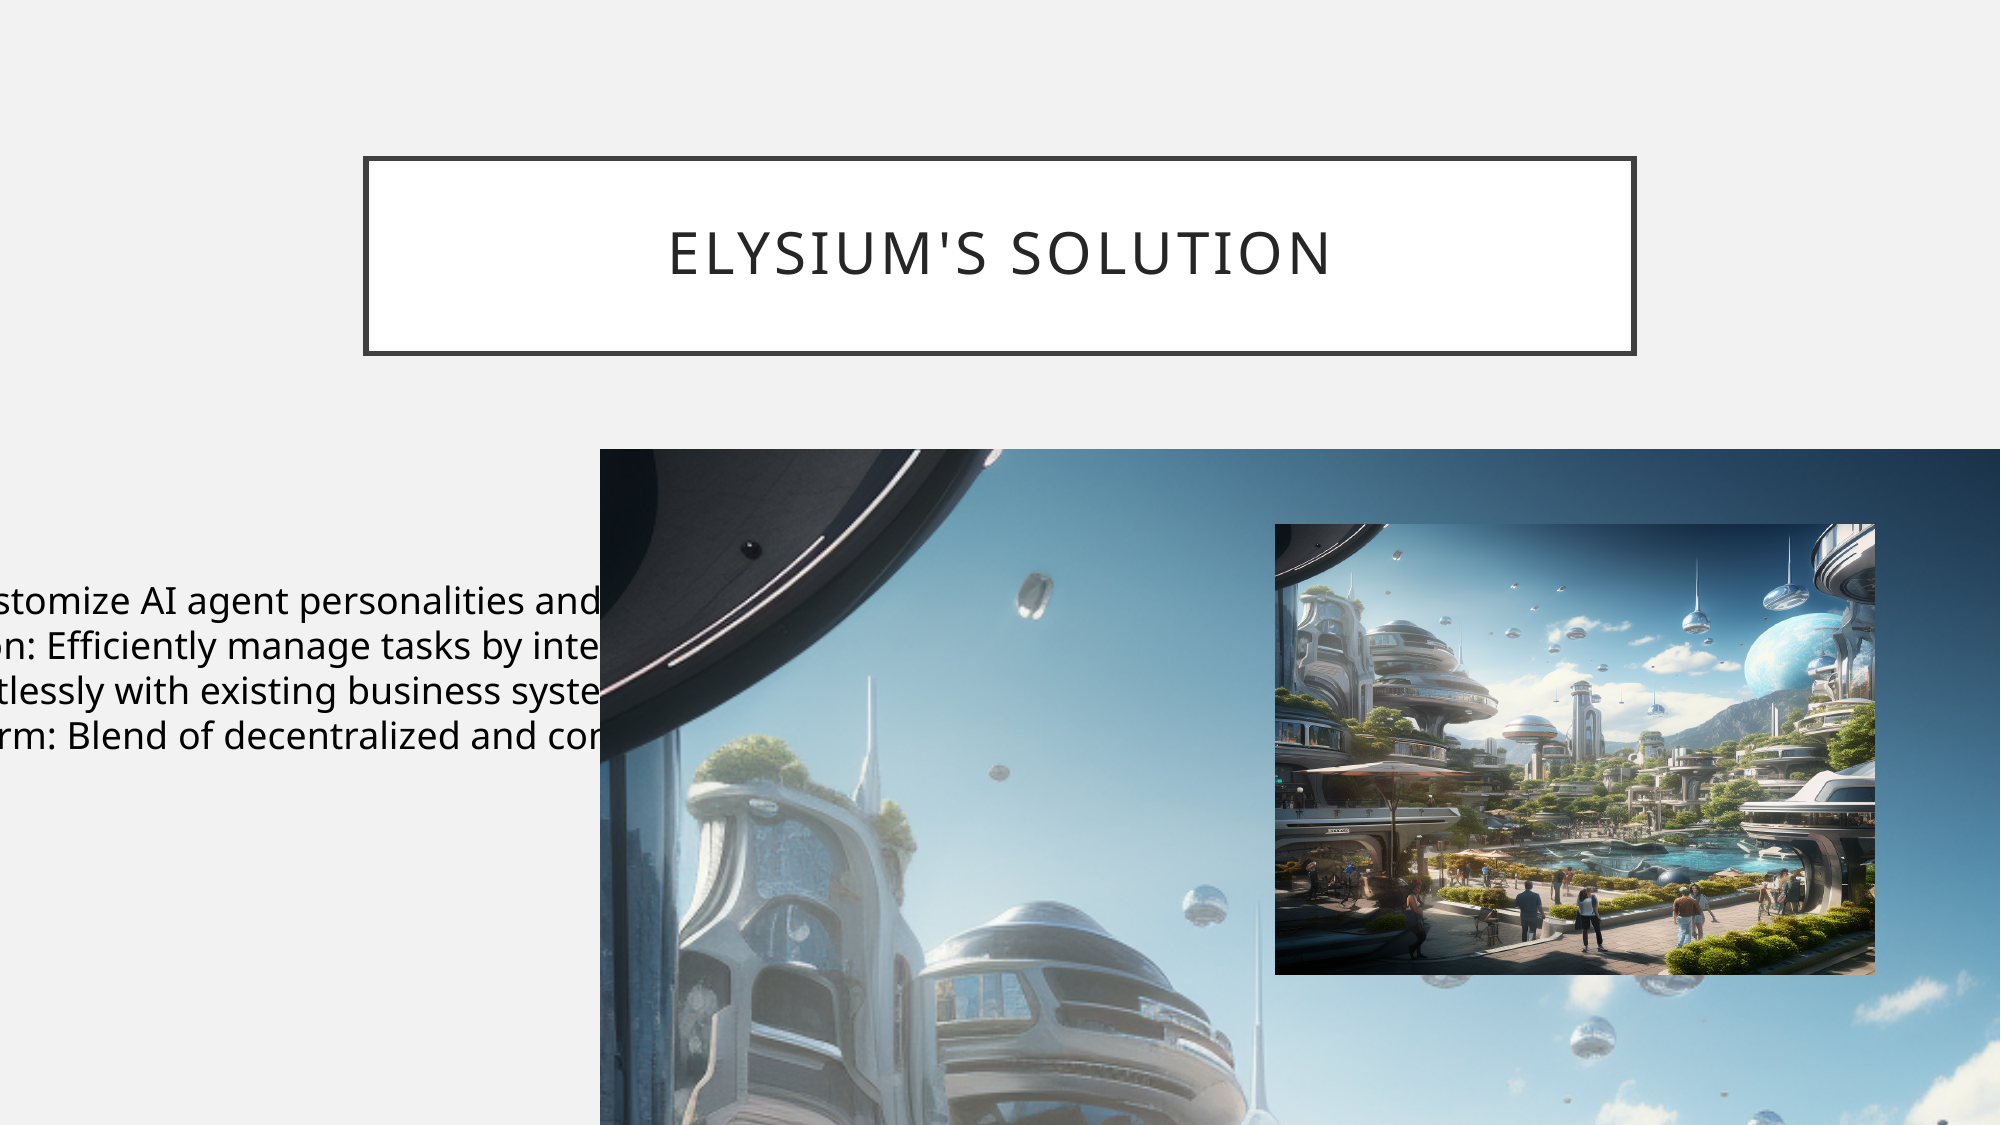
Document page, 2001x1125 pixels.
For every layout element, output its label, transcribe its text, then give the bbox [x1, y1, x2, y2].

picture [599, 449, 2000, 1125]
title Elysium's Solution [363, 156, 1637, 356]
text_box - Seamless user experience: Customize AI agent personalities and settings for a tailored experience. - Dynamic ecosystem integration: Efficiently manage tasks by integrating multiple AI agents. - Unified AI network: Sync effortlessly with existing business systems for smooth transitions. - Secure and trustworthy platform: Blend of decentralized and conventional security protocols for data protection. [0, 524, 599, 765]
